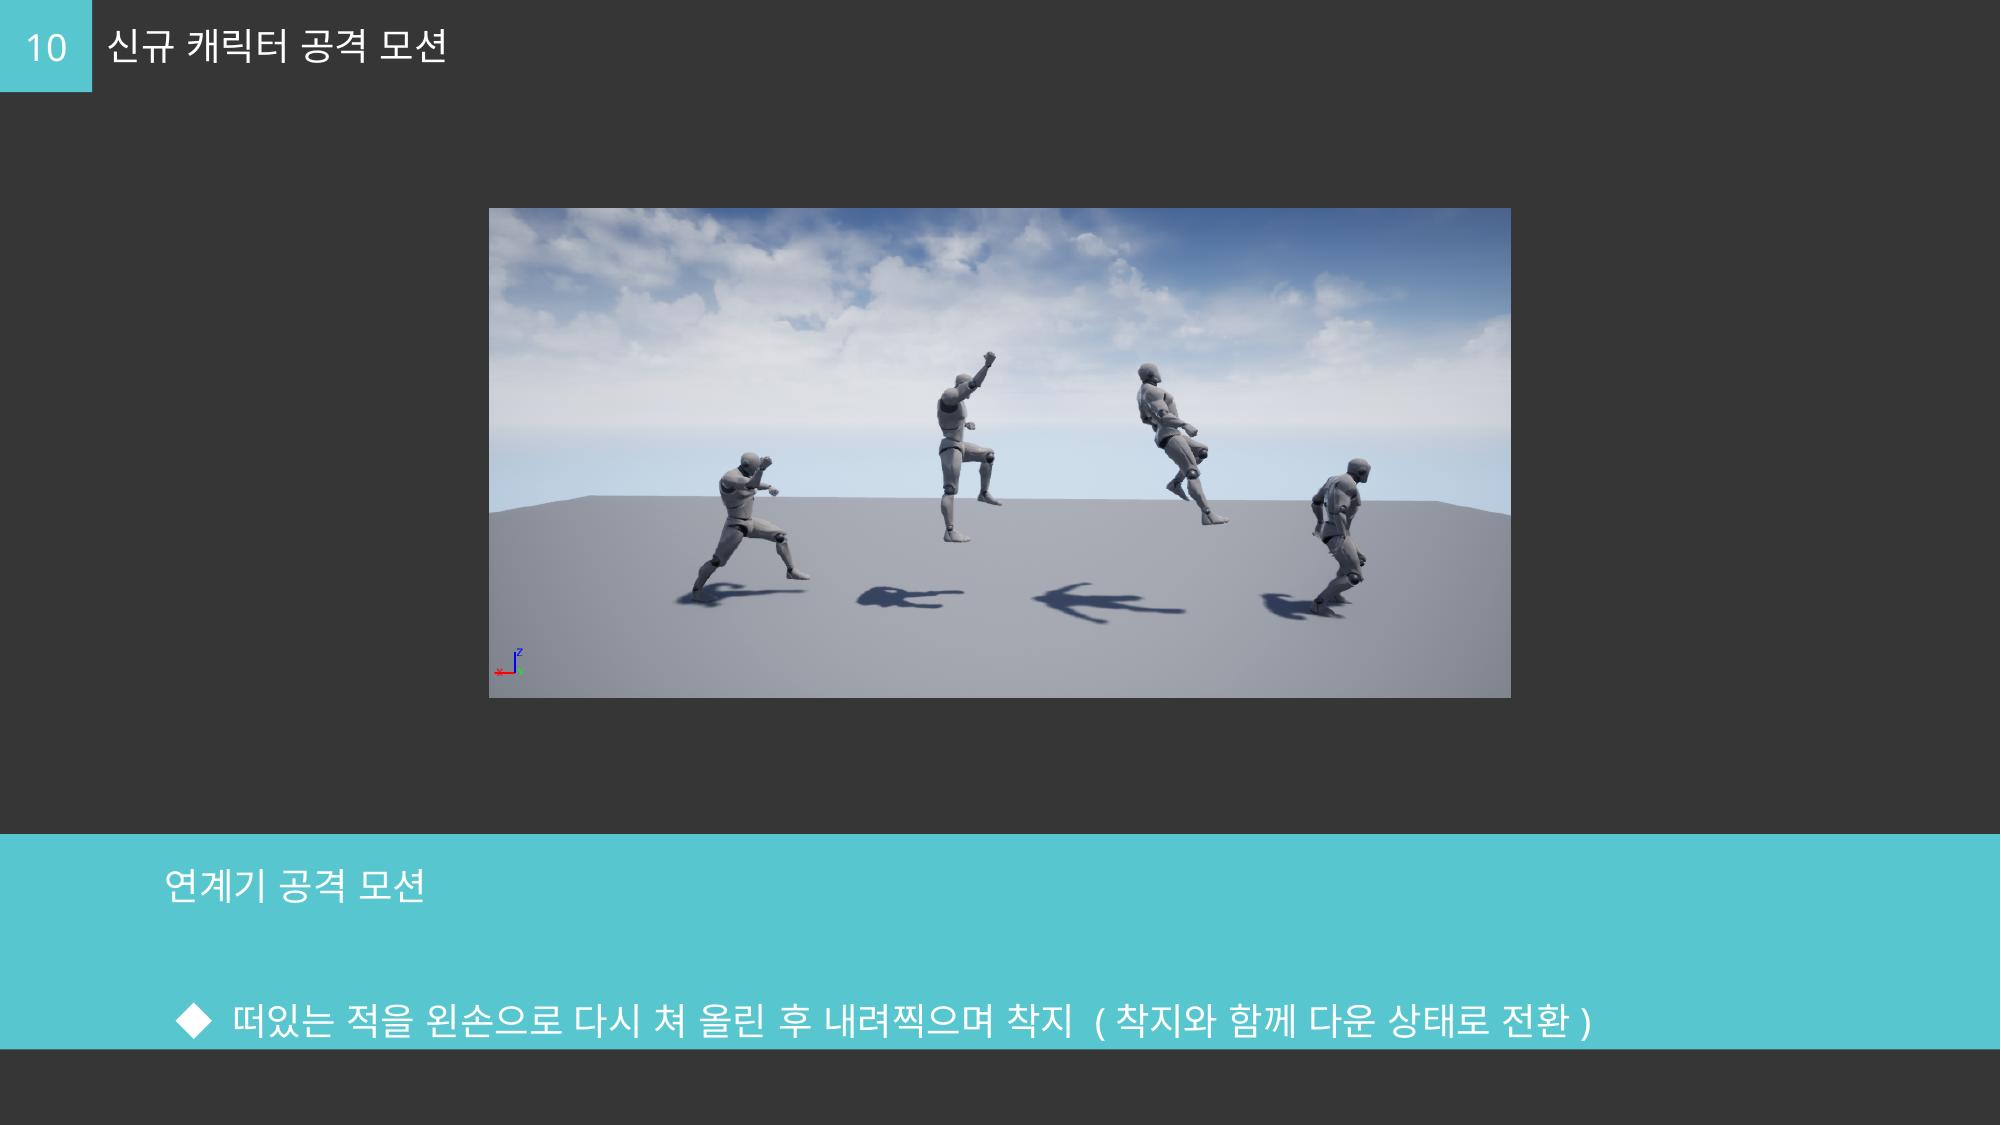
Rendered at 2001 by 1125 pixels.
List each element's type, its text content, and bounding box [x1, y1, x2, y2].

text_box 신규 캐릭터 공격 모션 [92, 15, 604, 76]
text_box 연계기 공격 모션 ◆ 떠있는 적을 왼손으로 다시 쳐 올린 후 내려찍으며 착지 (착지와 함께 다운 상태로 전환) [0, 833, 2000, 1050]
text_box 10 [0, 0, 93, 93]
picture [489, 208, 1511, 698]
